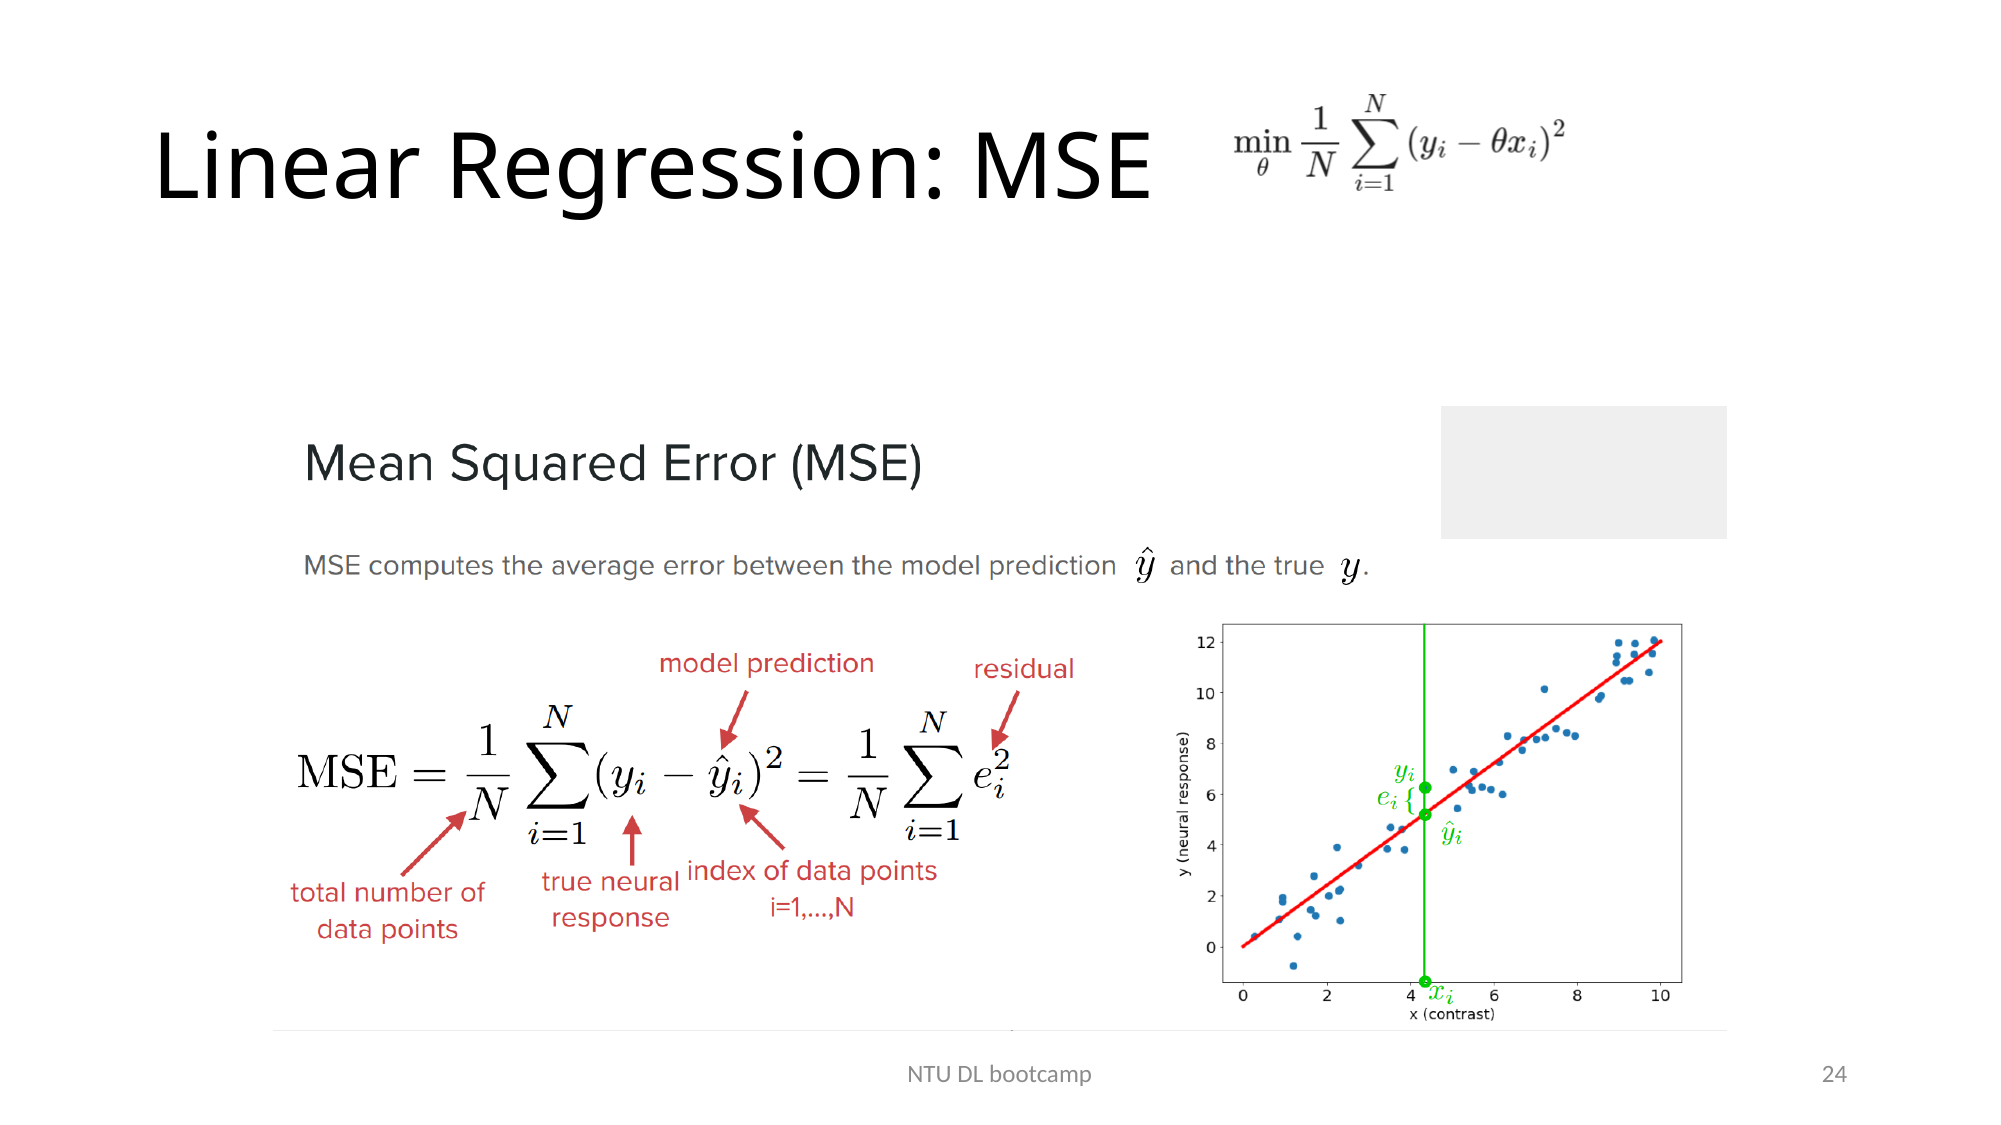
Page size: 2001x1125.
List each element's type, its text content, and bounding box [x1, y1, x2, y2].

title Linear Regression: MSE [137, 59, 1863, 278]
slide_number 24 [1412, 1042, 1863, 1103]
picture [1215, 73, 1684, 238]
picture [273, 406, 1727, 1031]
footer NTU DL bootcamp [662, 1042, 1338, 1103]
